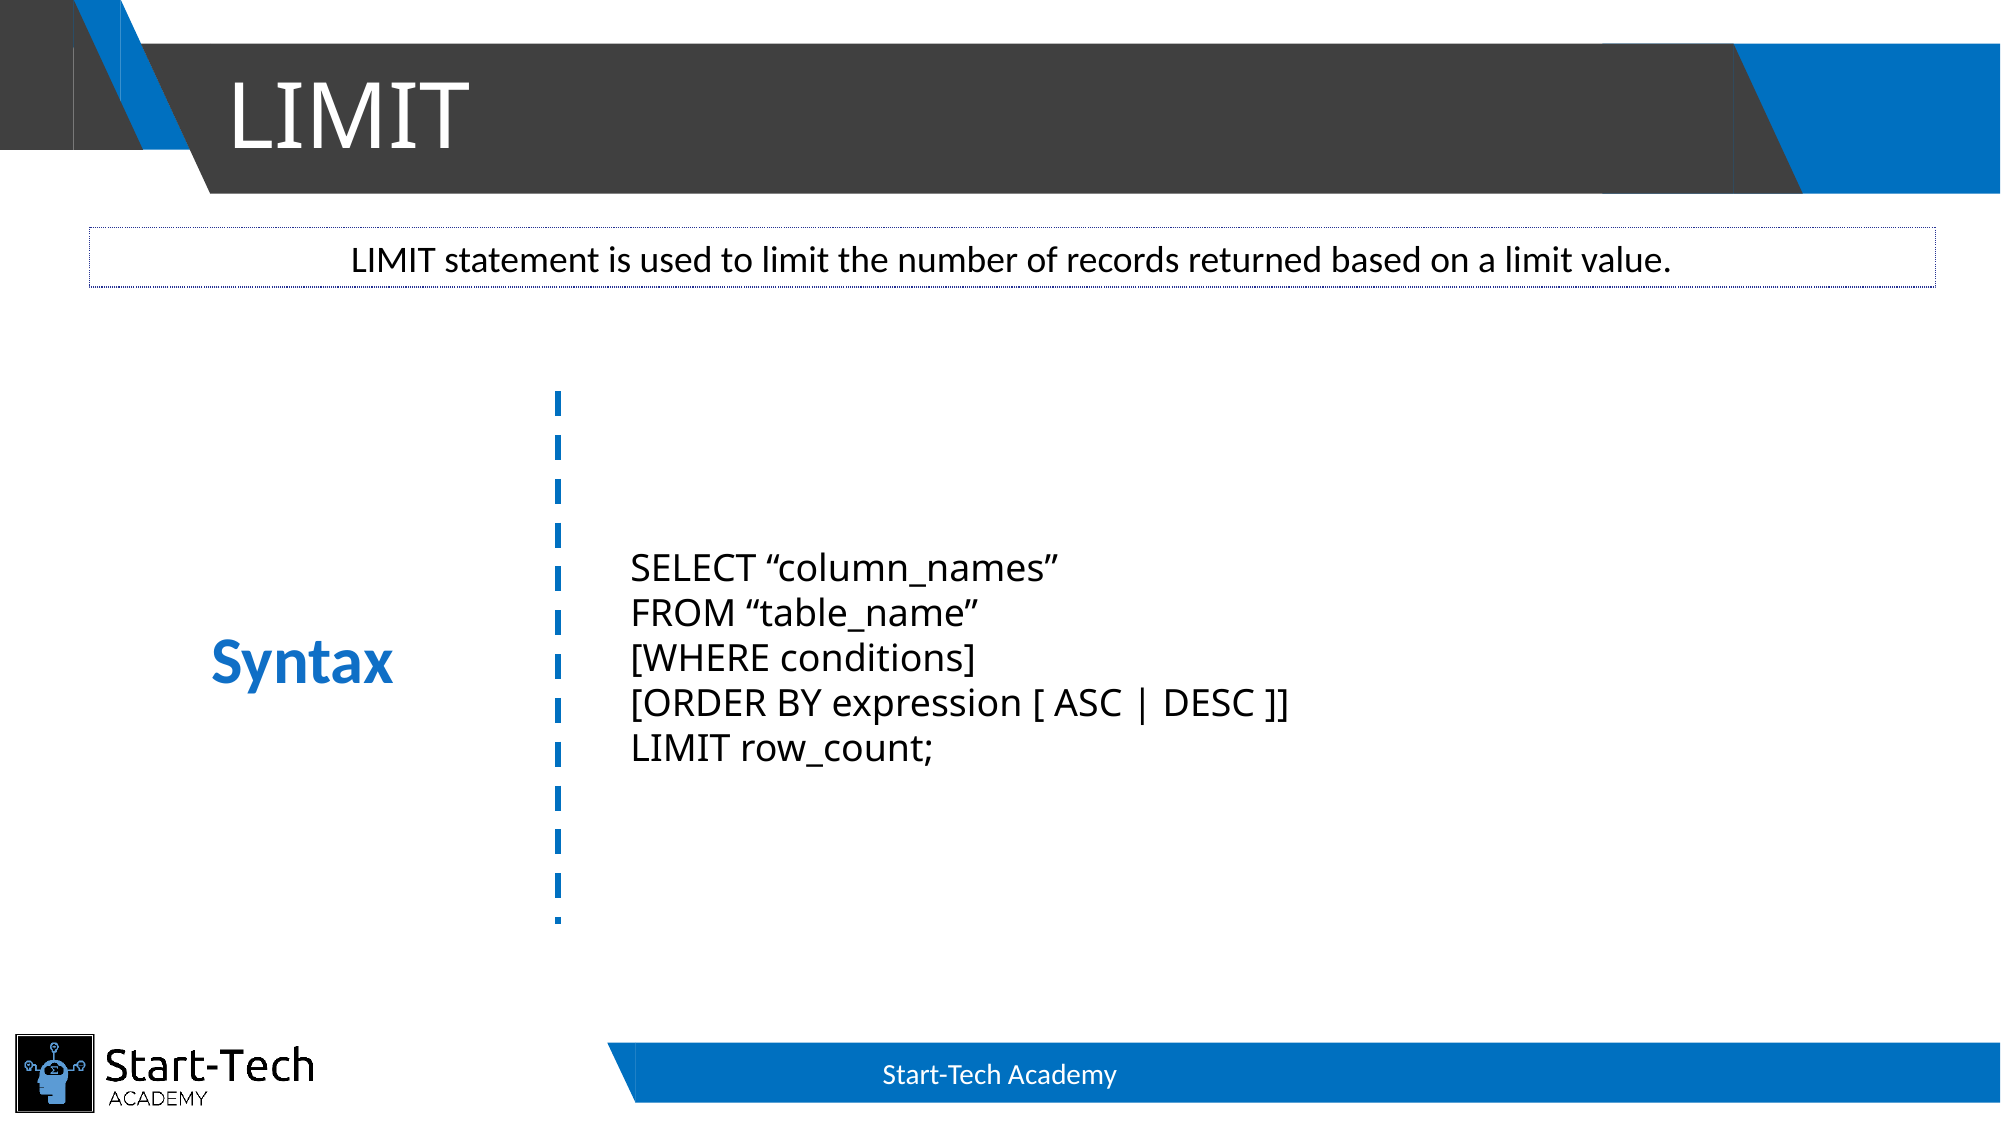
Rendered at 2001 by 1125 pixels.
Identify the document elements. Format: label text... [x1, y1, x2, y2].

picture [5, 1023, 333, 1123]
text_box Syntax [47, 609, 557, 705]
footer Start-Tech Academy [662, 1042, 1338, 1103]
text_box SELECT “column_names” FROM “table_name” [WHERE conditions] [ORDER BY expression [ ASC | DESC ]] LIMIT row_count; [615, 536, 1855, 777]
title LIMIT [211, 9, 1734, 227]
text_box LIMIT statement is used to limit the number of records returned based on a limit value. [89, 227, 1936, 288]
